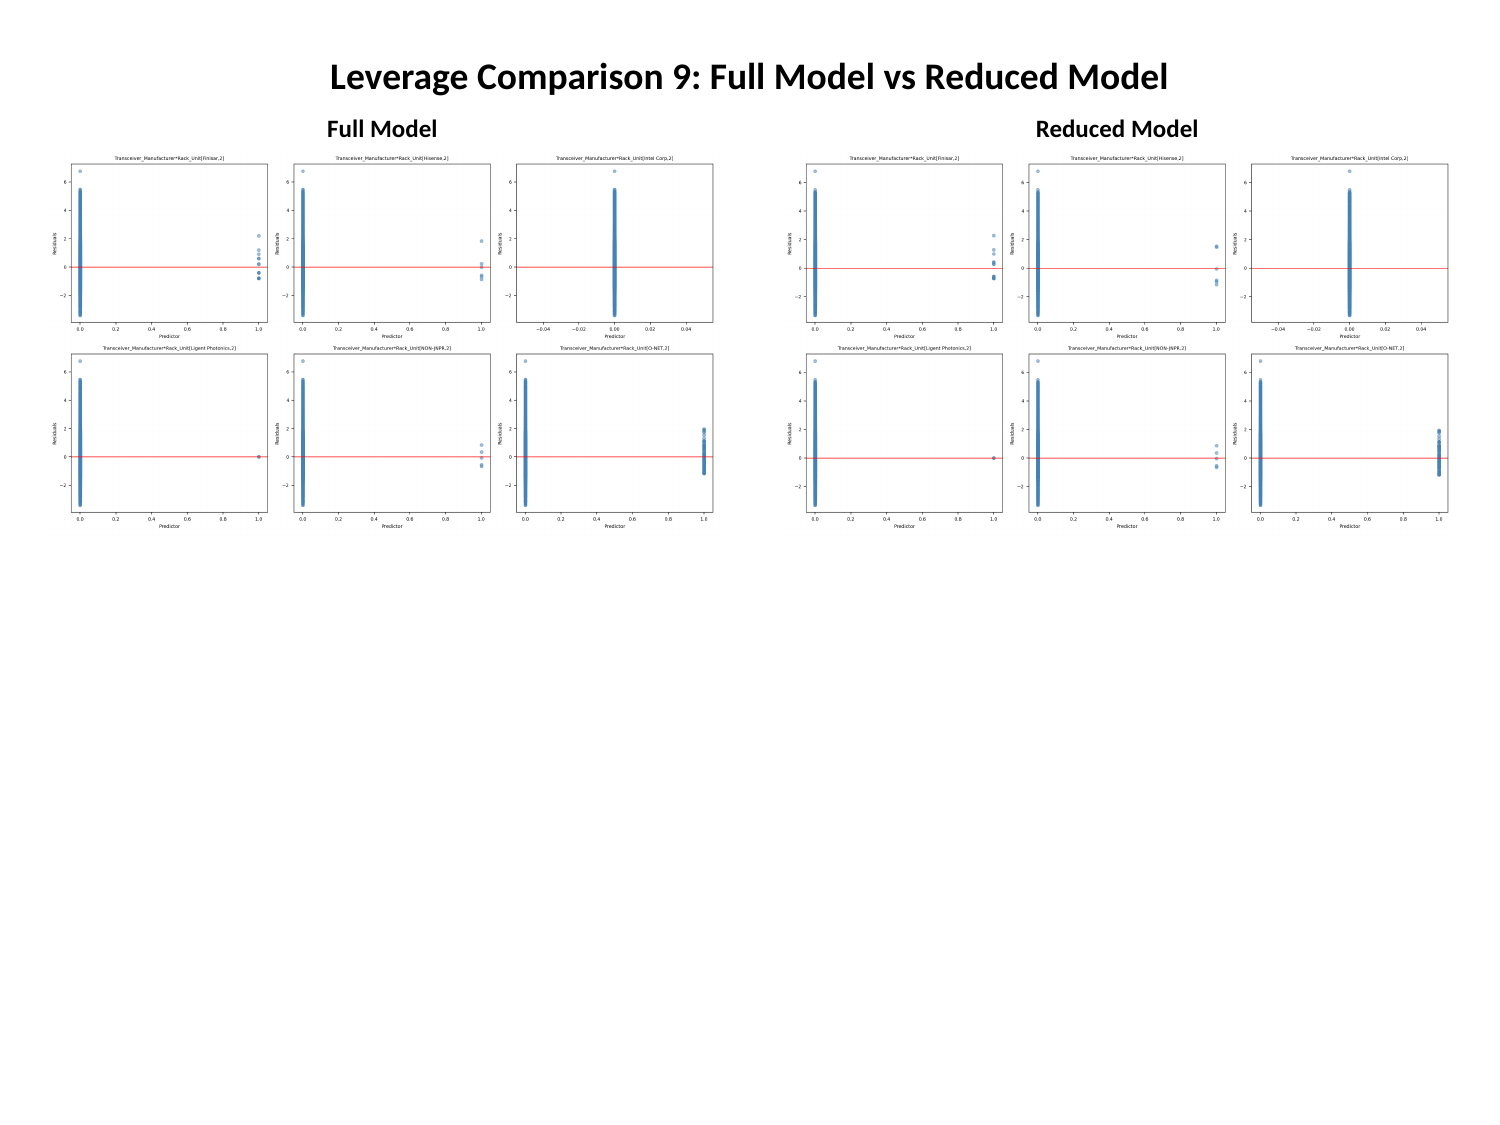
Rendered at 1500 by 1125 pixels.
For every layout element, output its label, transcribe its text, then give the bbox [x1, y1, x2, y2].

text_box Reduced Model [1021, 104, 1214, 148]
text_box Full Model [312, 104, 453, 148]
picture [44, 149, 721, 536]
picture [779, 149, 1456, 536]
text_box Leverage Comparison 9: Full Model vs Reduced Model [315, 44, 1185, 105]
